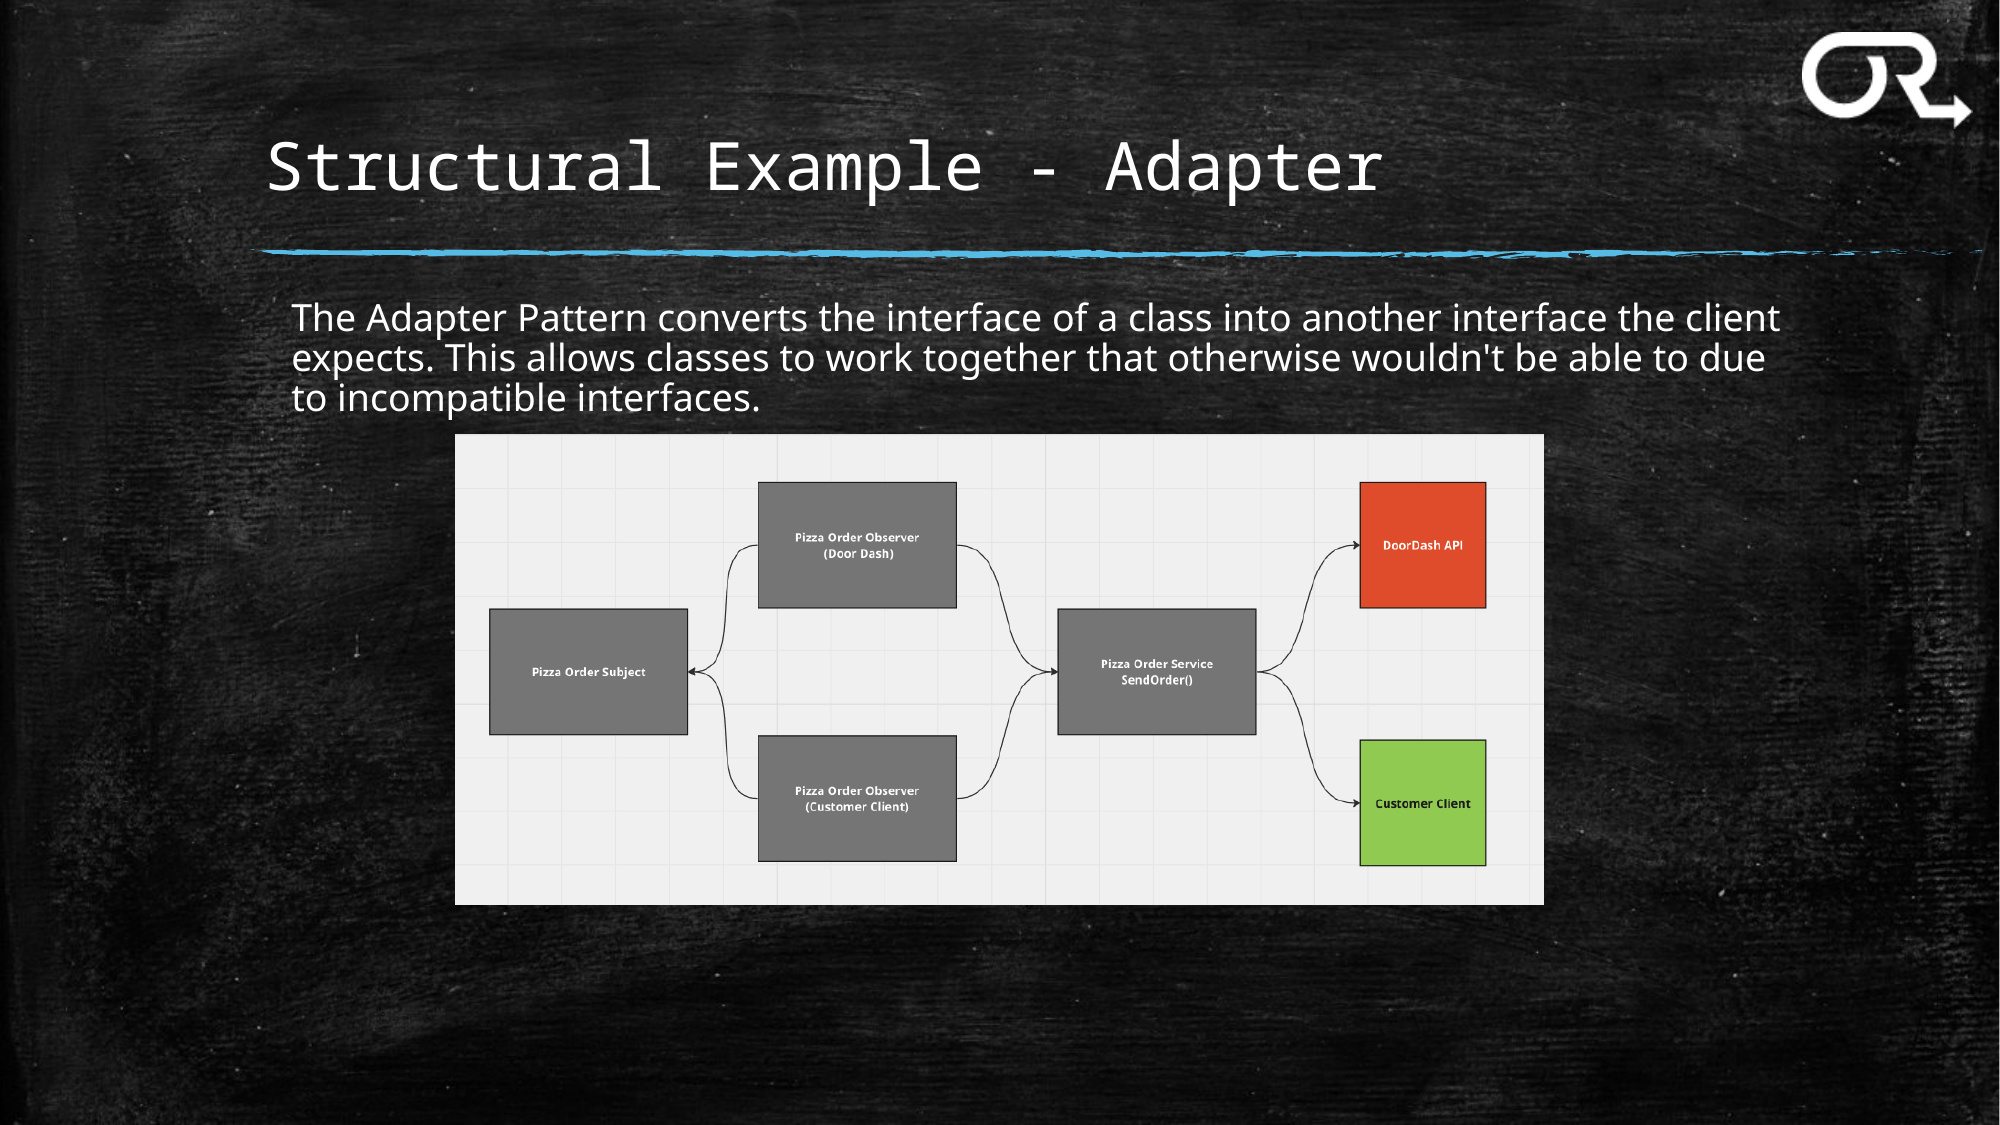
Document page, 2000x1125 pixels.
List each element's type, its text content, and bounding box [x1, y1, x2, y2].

text_box The Adapter Pattern converts the interface of a class into another interface the client expects. This allows classes to work together that otherwise wouldn't be able to due to incompatible interfaces. [276, 291, 1819, 428]
picture [1802, 32, 1973, 129]
title Structural Example - Adapter [249, 45, 1750, 213]
picture [455, 434, 1544, 905]
